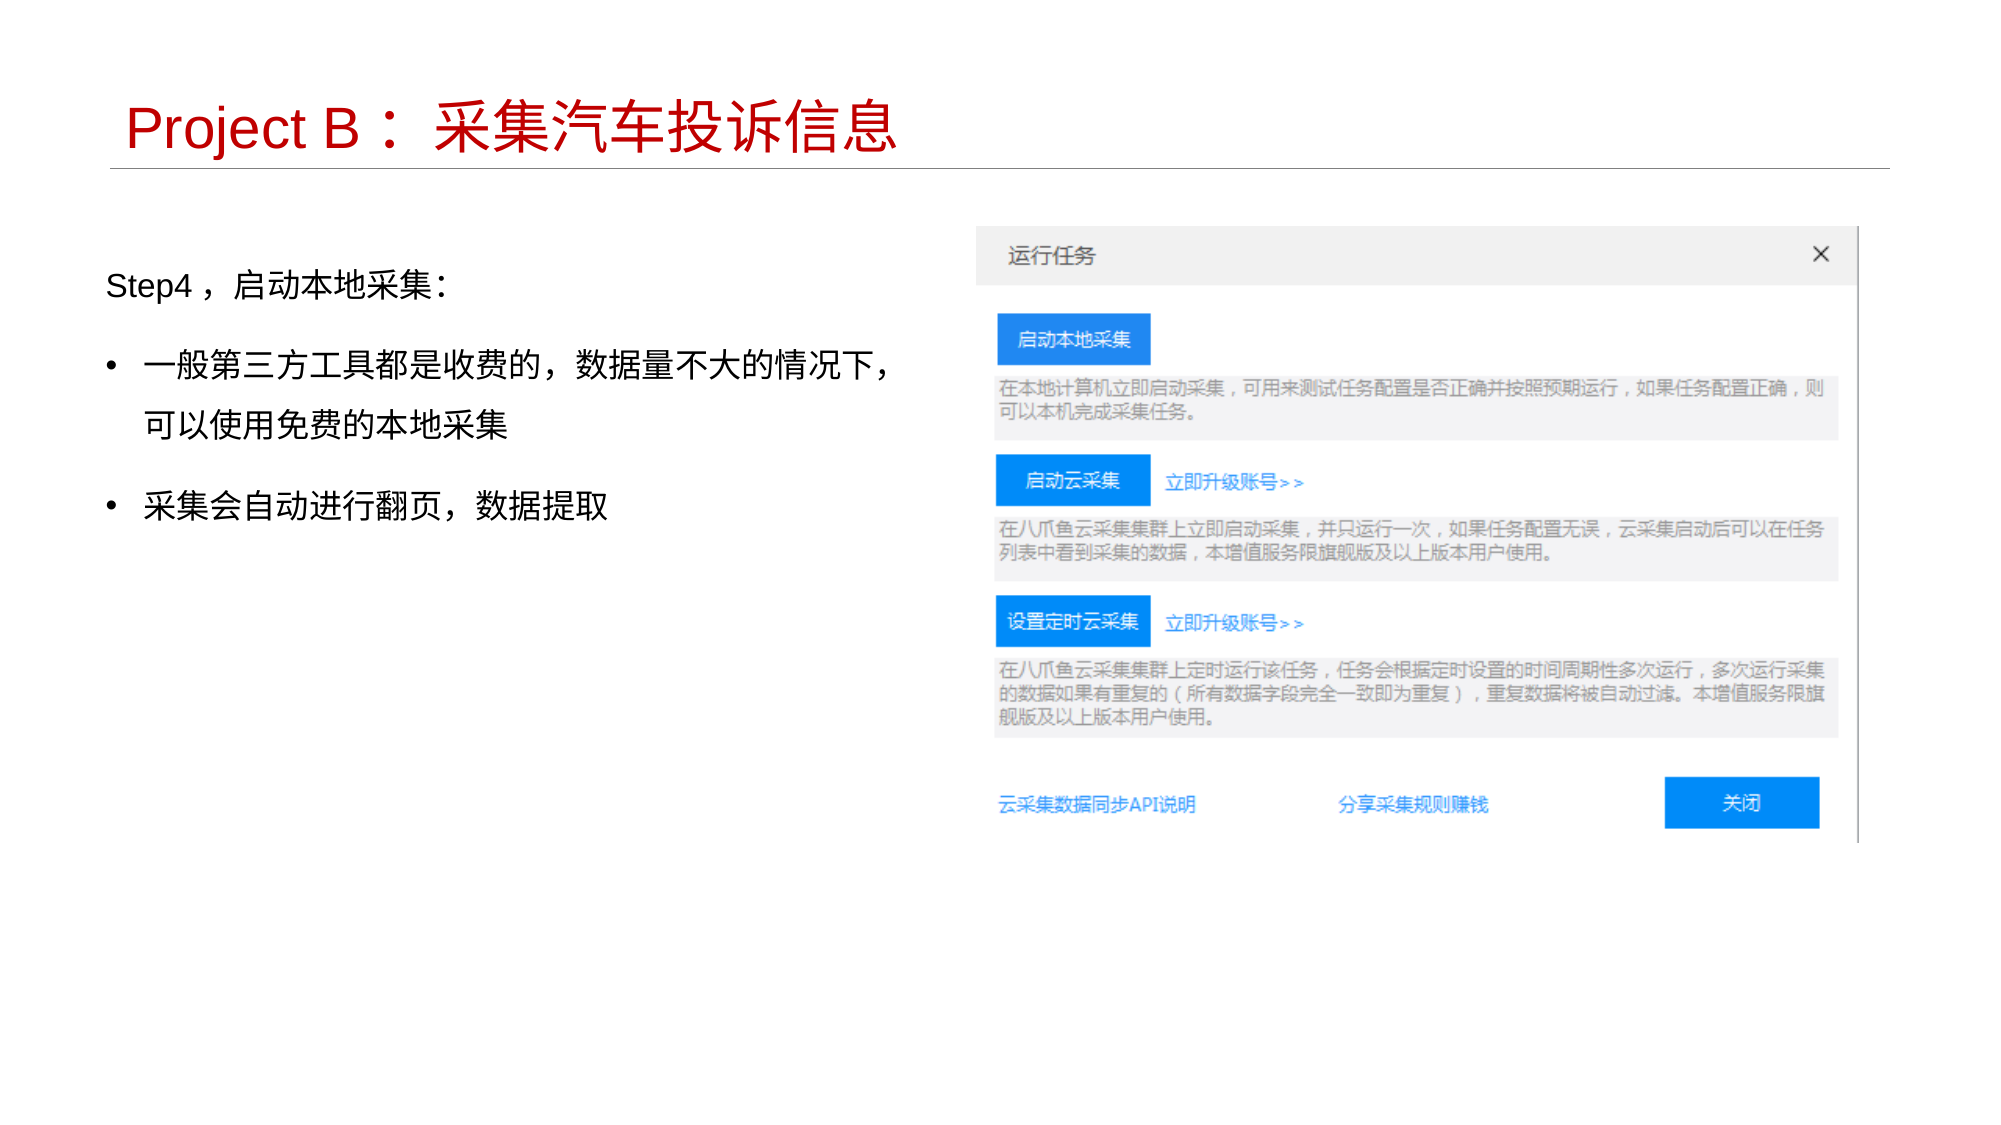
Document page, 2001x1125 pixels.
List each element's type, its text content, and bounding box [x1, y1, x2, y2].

text_box Step4，启动本地采集： 一般第三方工具都是收费的，数据量不大的情况下，可以使用免费的本地采集 采集会自动进行翻页，数据提取 [98, 236, 891, 927]
picture [976, 226, 1860, 843]
title Project B：采集汽车投诉信息 [109, 0, 1890, 169]
